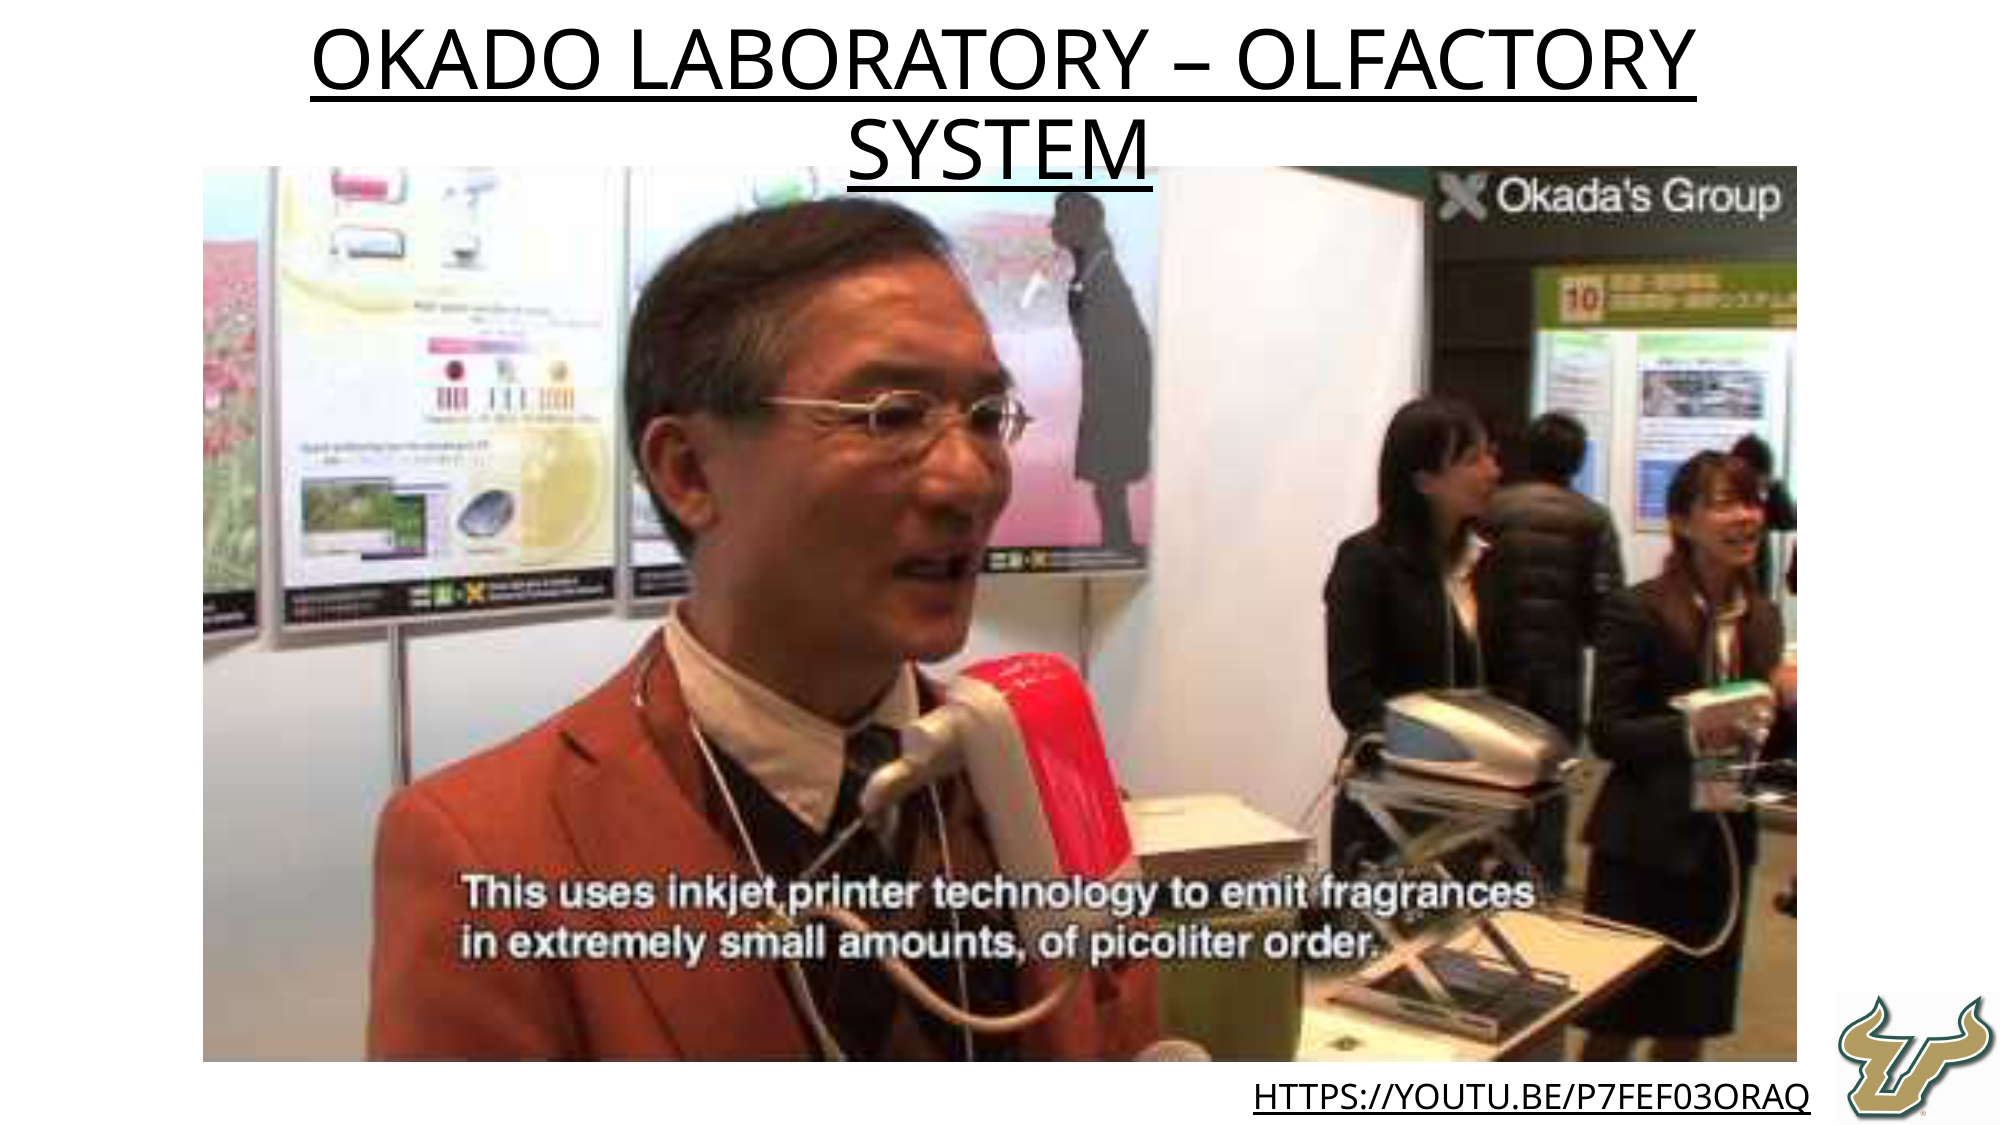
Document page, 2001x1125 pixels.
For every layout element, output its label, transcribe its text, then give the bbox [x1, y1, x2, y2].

picture [1835, 992, 2000, 1124]
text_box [202, 165, 1798, 1063]
list https://youtu.be/p7FEf03OraQ [780, 1072, 1835, 1125]
list Okado Laboratory – Olfactory system [261, 43, 1739, 165]
